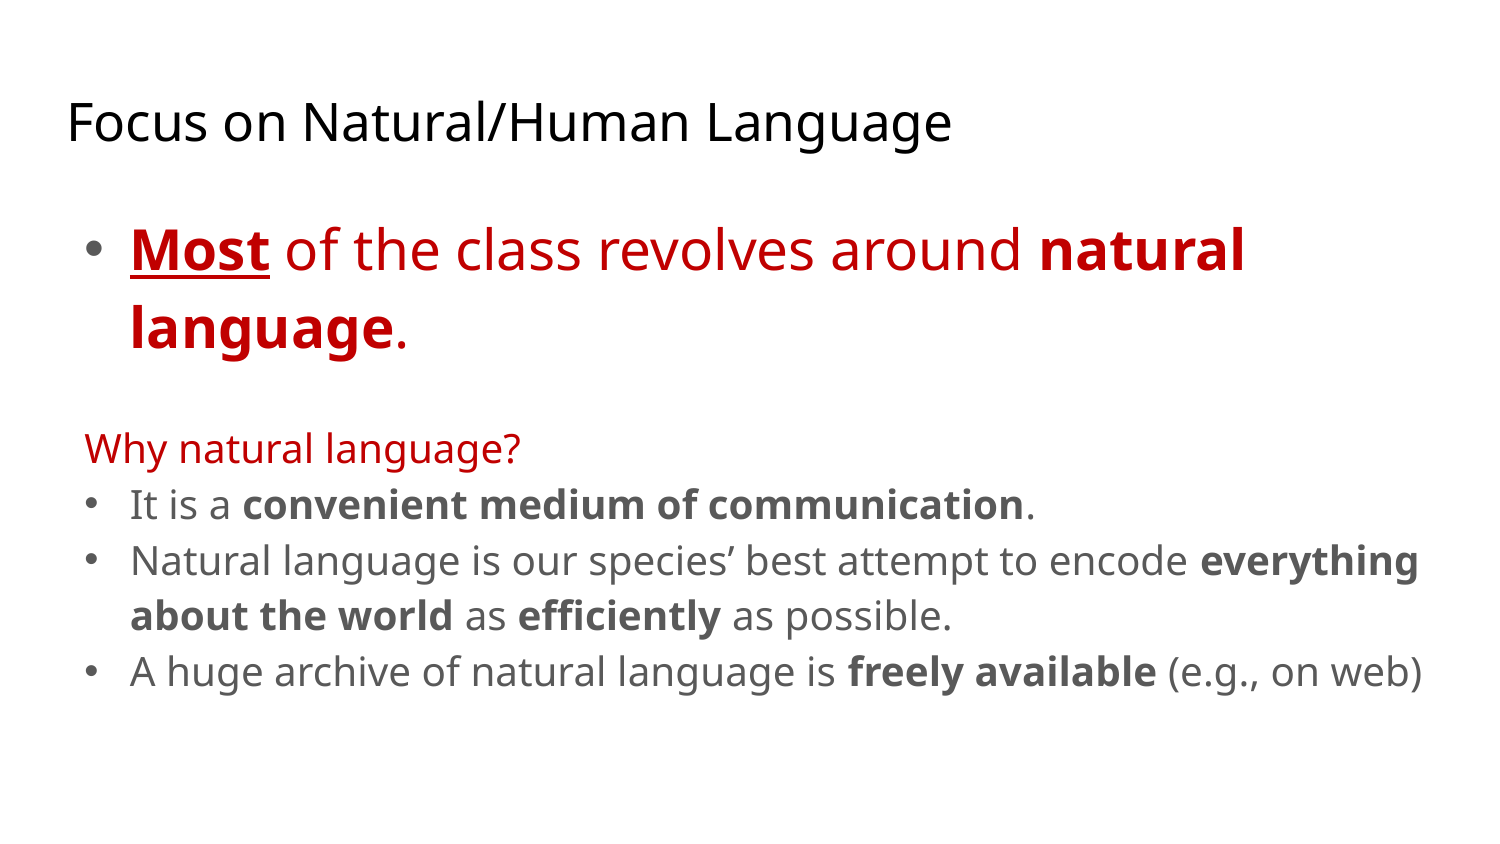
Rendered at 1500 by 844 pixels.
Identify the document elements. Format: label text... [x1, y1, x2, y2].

title Focus on Natural/Human Language [51, 72, 1449, 167]
list Most of the class revolves around natural language. Why natural language? It is a convenient medium of communication. Natural language is our species’ best attempt to encode everything about the world as efficiently as possible. A huge archive of natural language is freely available (e.g., on web) [51, 189, 1449, 750]
